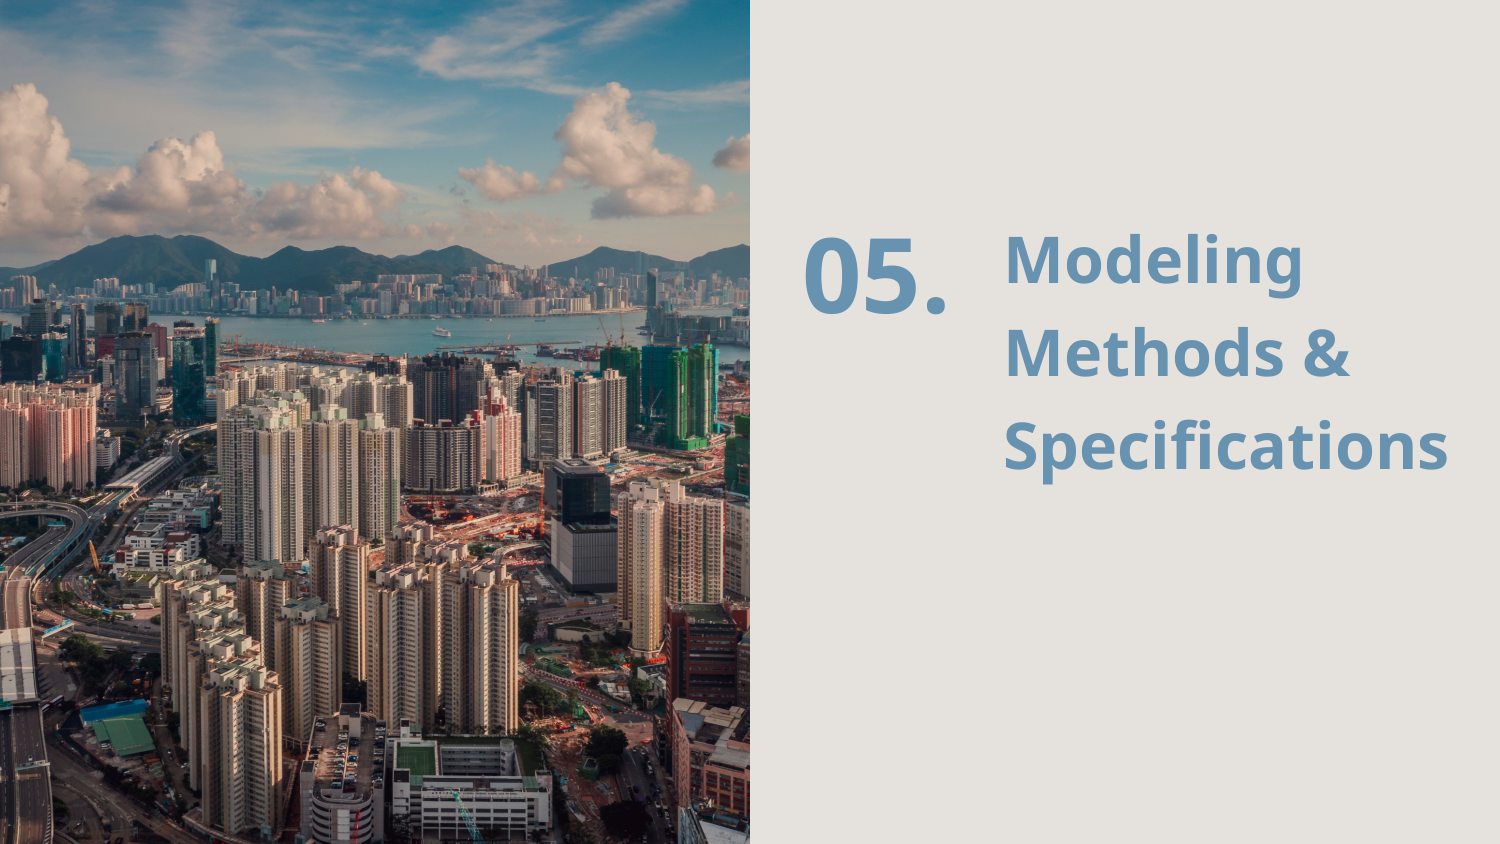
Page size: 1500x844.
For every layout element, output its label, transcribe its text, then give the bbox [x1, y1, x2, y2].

text_box Modeling Methods & Specifications [1003, 203, 1483, 483]
picture [0, 0, 751, 844]
text_box 05. [802, 183, 980, 334]
